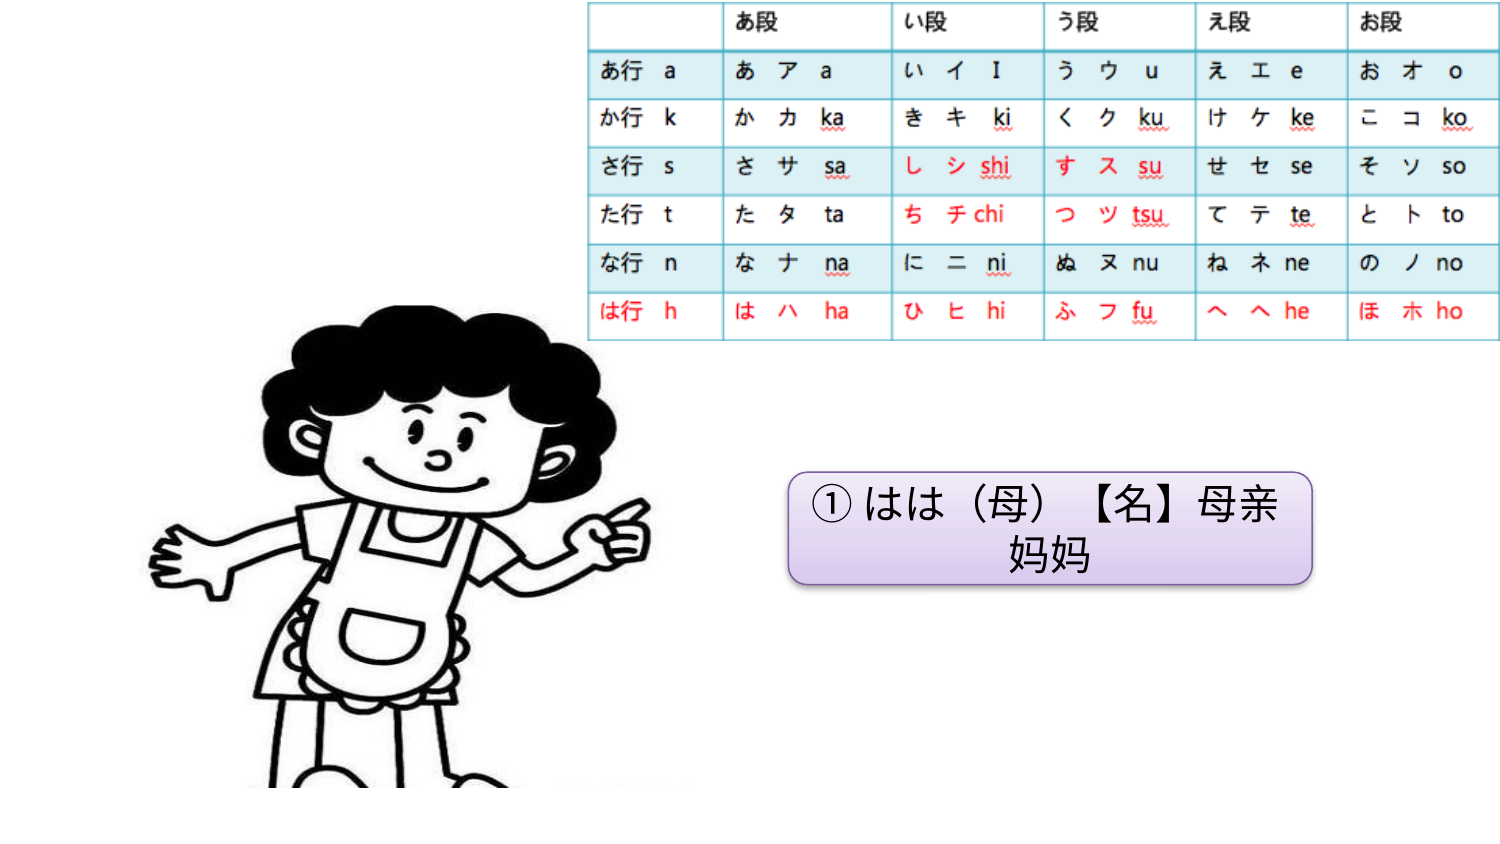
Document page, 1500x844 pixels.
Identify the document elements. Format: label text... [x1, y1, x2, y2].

text_box ①はは（母）【名】母亲 妈妈 [787, 471, 1314, 586]
picture [94, 2, 1500, 788]
